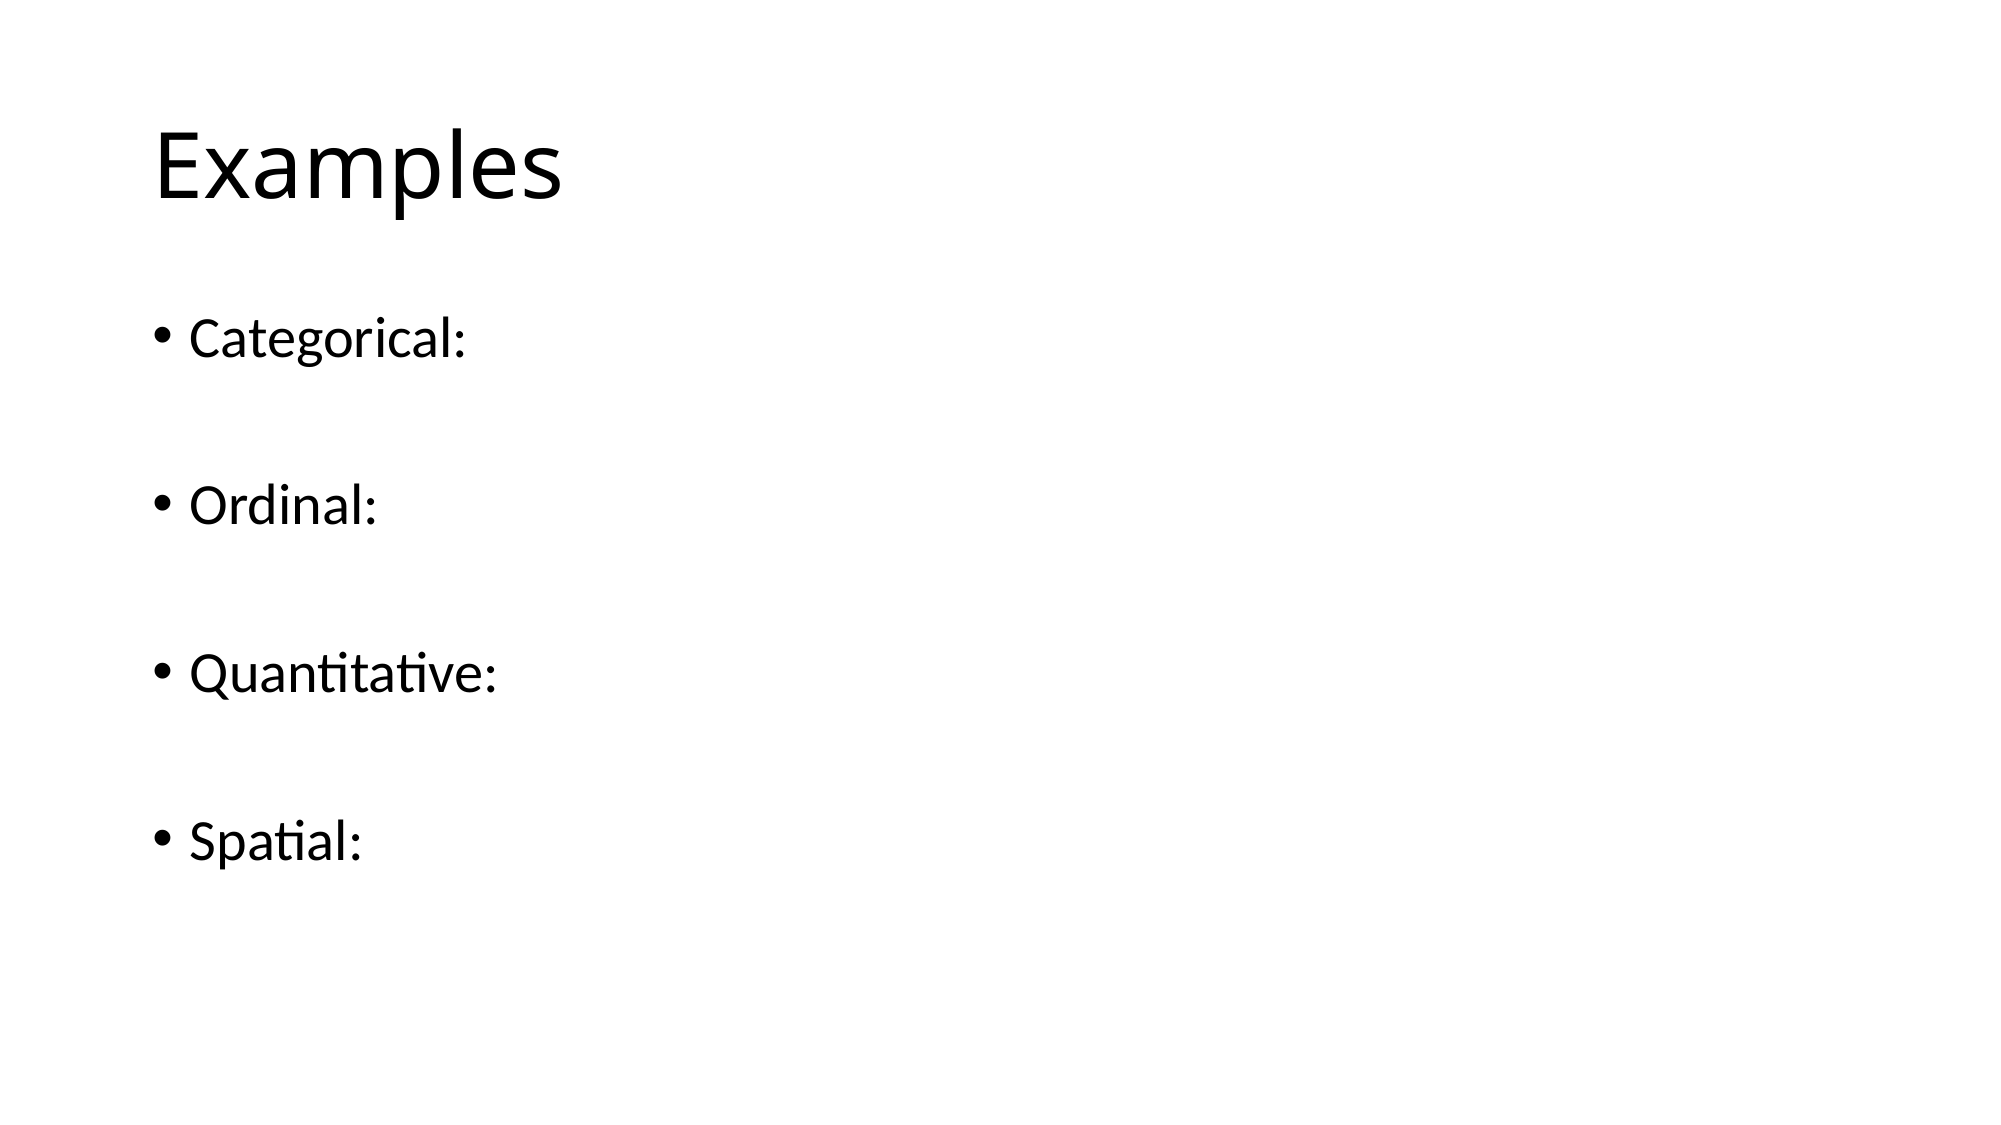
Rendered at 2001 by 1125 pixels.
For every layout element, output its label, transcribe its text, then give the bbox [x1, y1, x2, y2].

list Categorical: Ordinal: Quantitative: Spatial: [137, 299, 1863, 1014]
title Examples [137, 59, 1863, 278]
